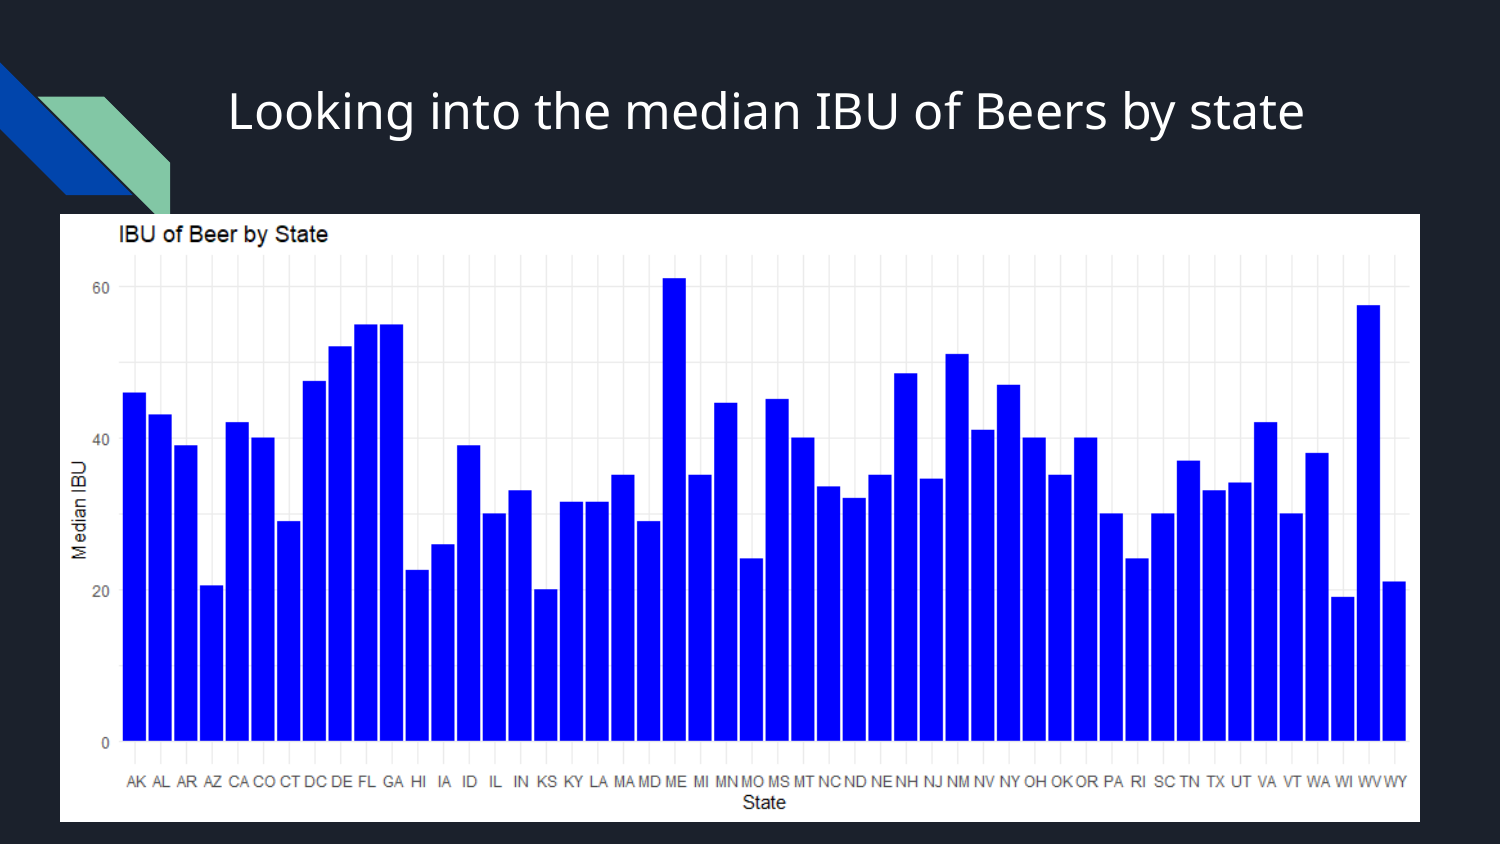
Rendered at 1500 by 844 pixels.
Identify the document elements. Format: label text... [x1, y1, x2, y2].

title Looking into the median IBU of Beers by state [212, 64, 1368, 212]
picture [60, 214, 1420, 823]
